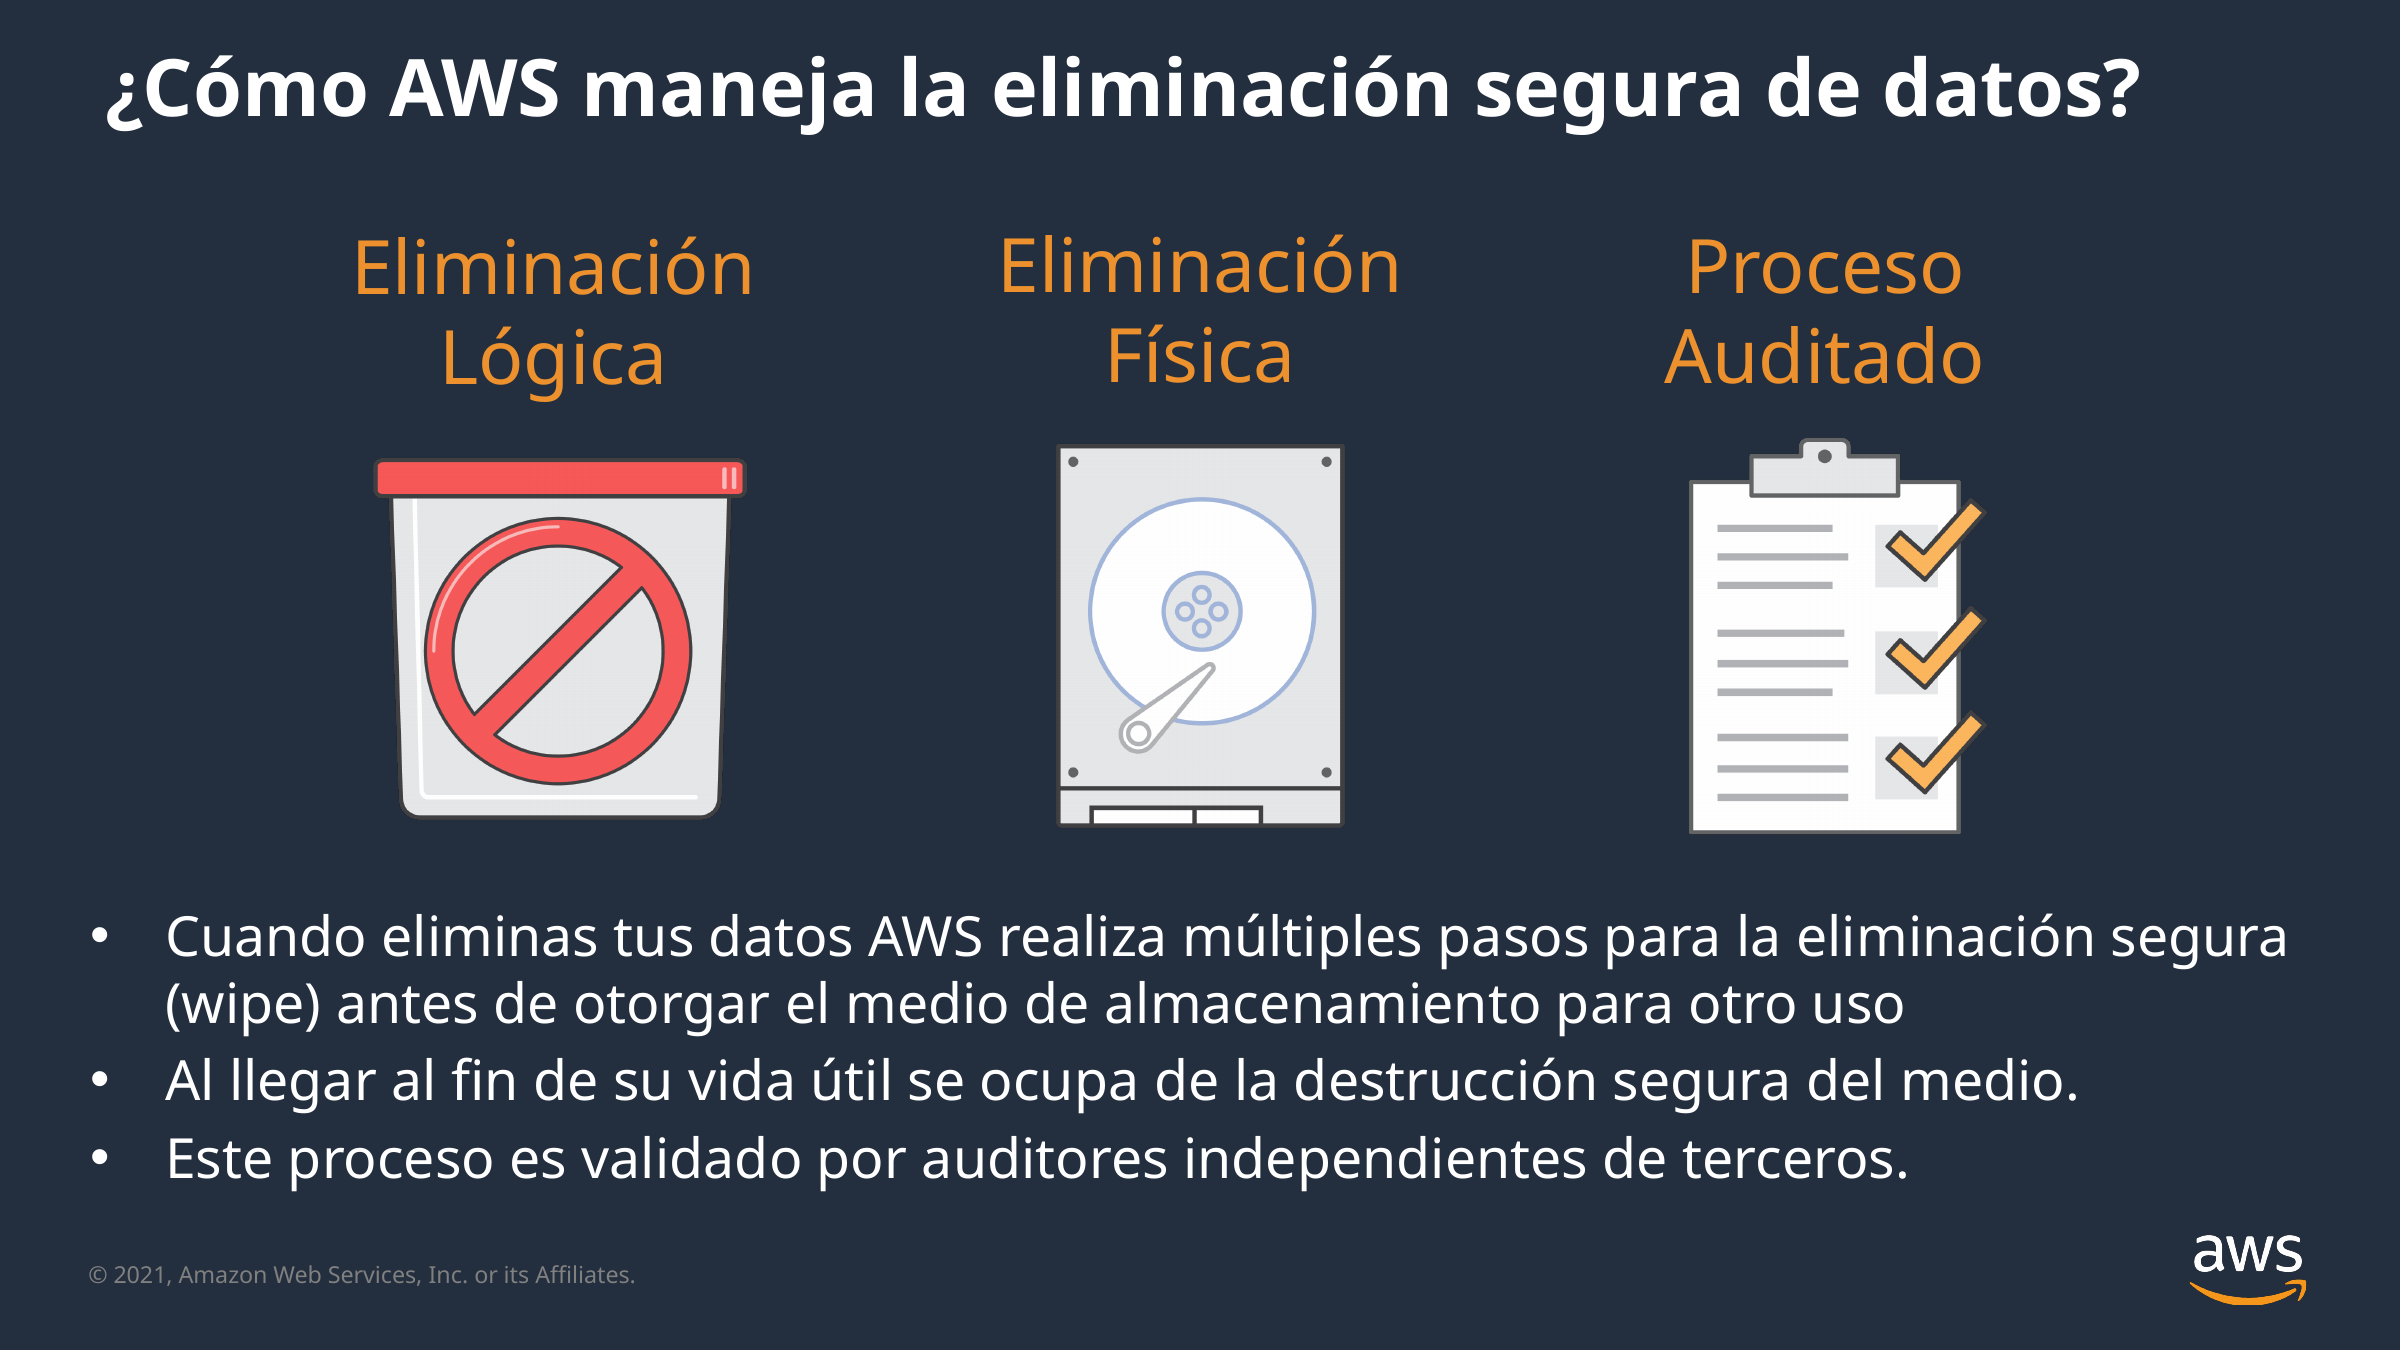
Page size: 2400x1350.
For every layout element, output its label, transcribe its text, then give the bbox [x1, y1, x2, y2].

text_box EliminaciónLógica [341, 268, 779, 351]
text_box EliminaciónFísica [981, 264, 1419, 351]
picture [980, 416, 1419, 855]
picture [1621, 416, 2060, 855]
text_box Cuando eliminas tus datos AWS realiza múltiples pasos para la eliminación segura (wipe) antes de otorgar el medio de almacenamiento para otro uso Al llegar al fin de su vida útil se ocupa de la destrucción segura del medio. Este proceso es validado por auditores independientes de terceros. [90, 894, 2307, 1333]
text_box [340, 416, 779, 855]
title ¿Cómo AWS maneja la eliminación segura de datos? [90, 30, 2307, 179]
text_box Proceso Auditado [1606, 267, 2044, 351]
